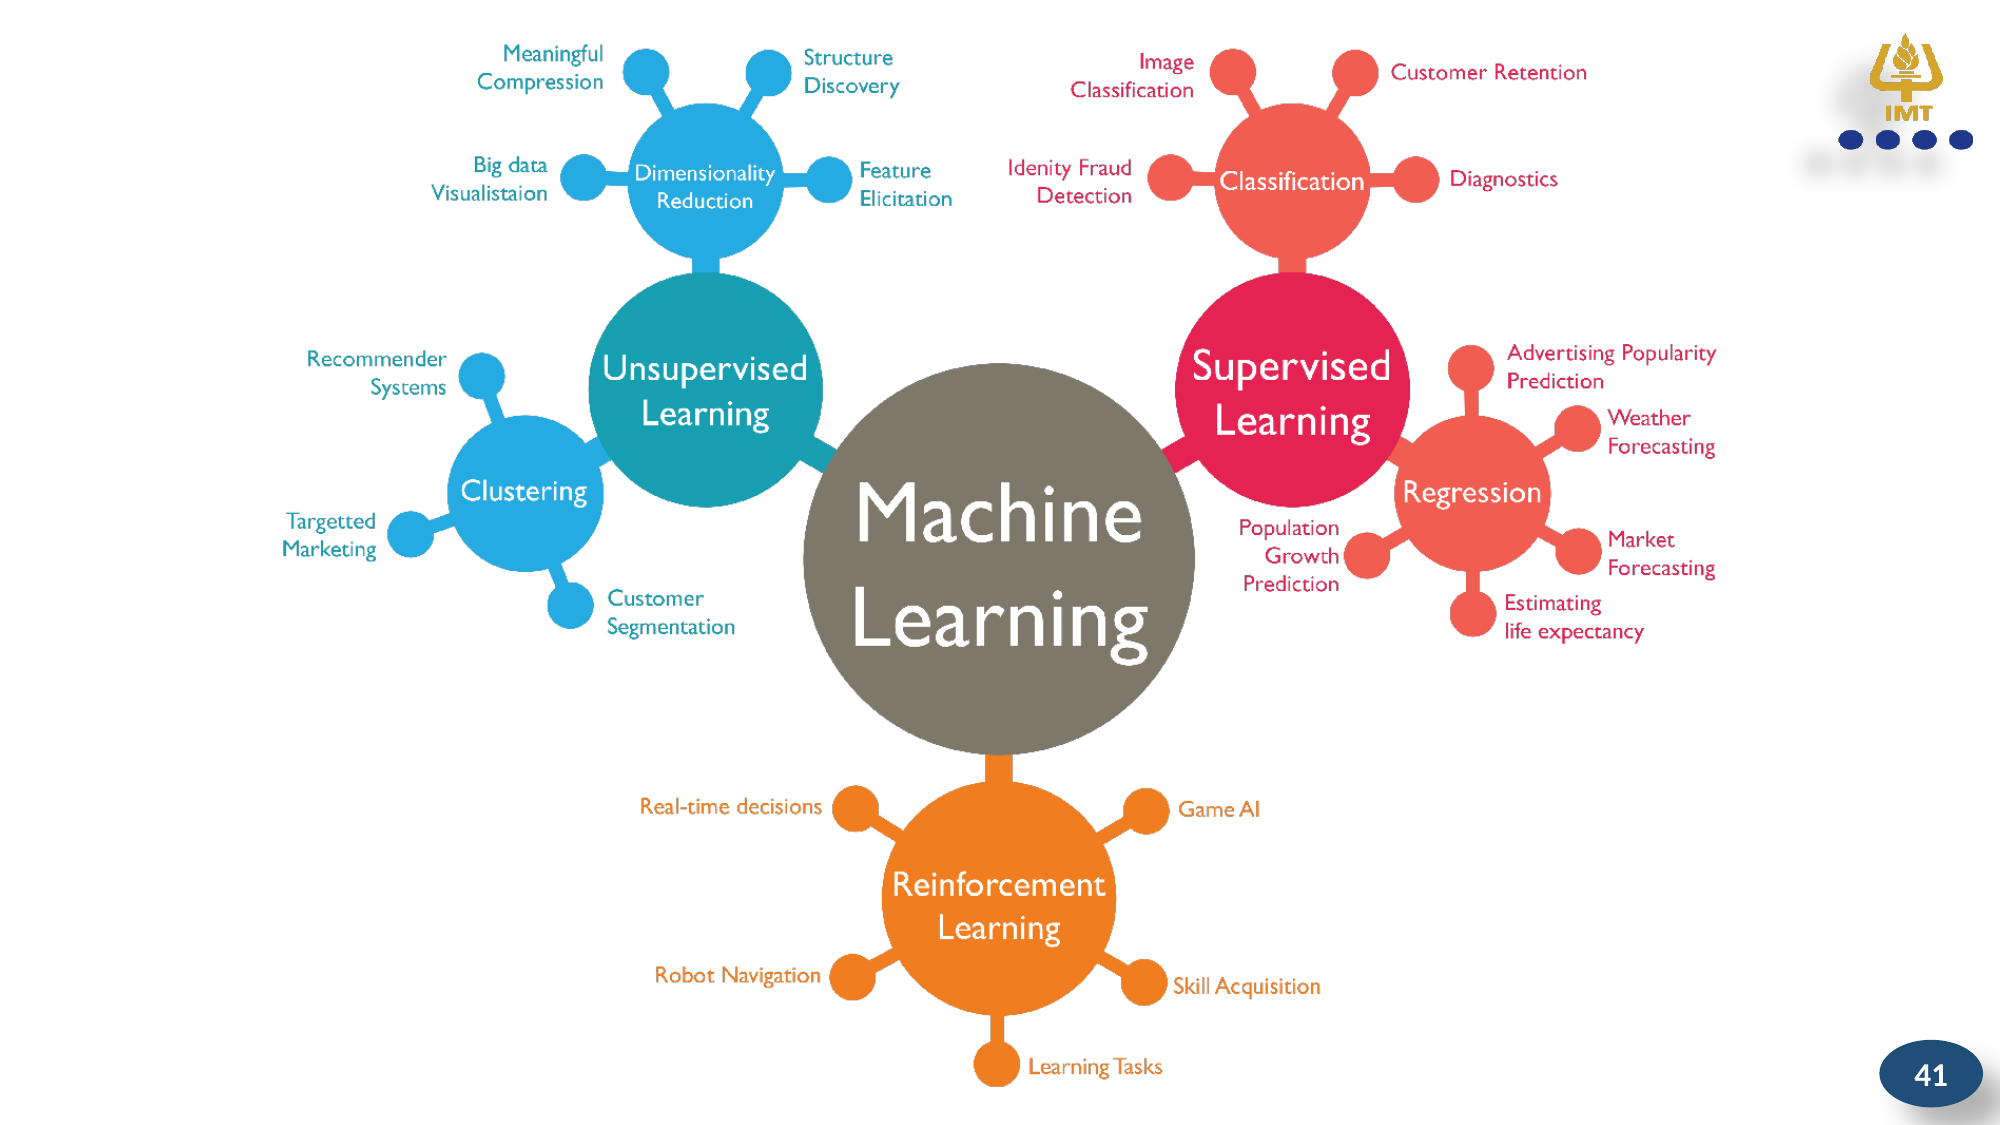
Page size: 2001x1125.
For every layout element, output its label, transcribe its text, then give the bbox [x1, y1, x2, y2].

picture [1838, 33, 1973, 150]
slide_number 41 [1879, 1039, 1984, 1108]
picture [263, 35, 1737, 1090]
